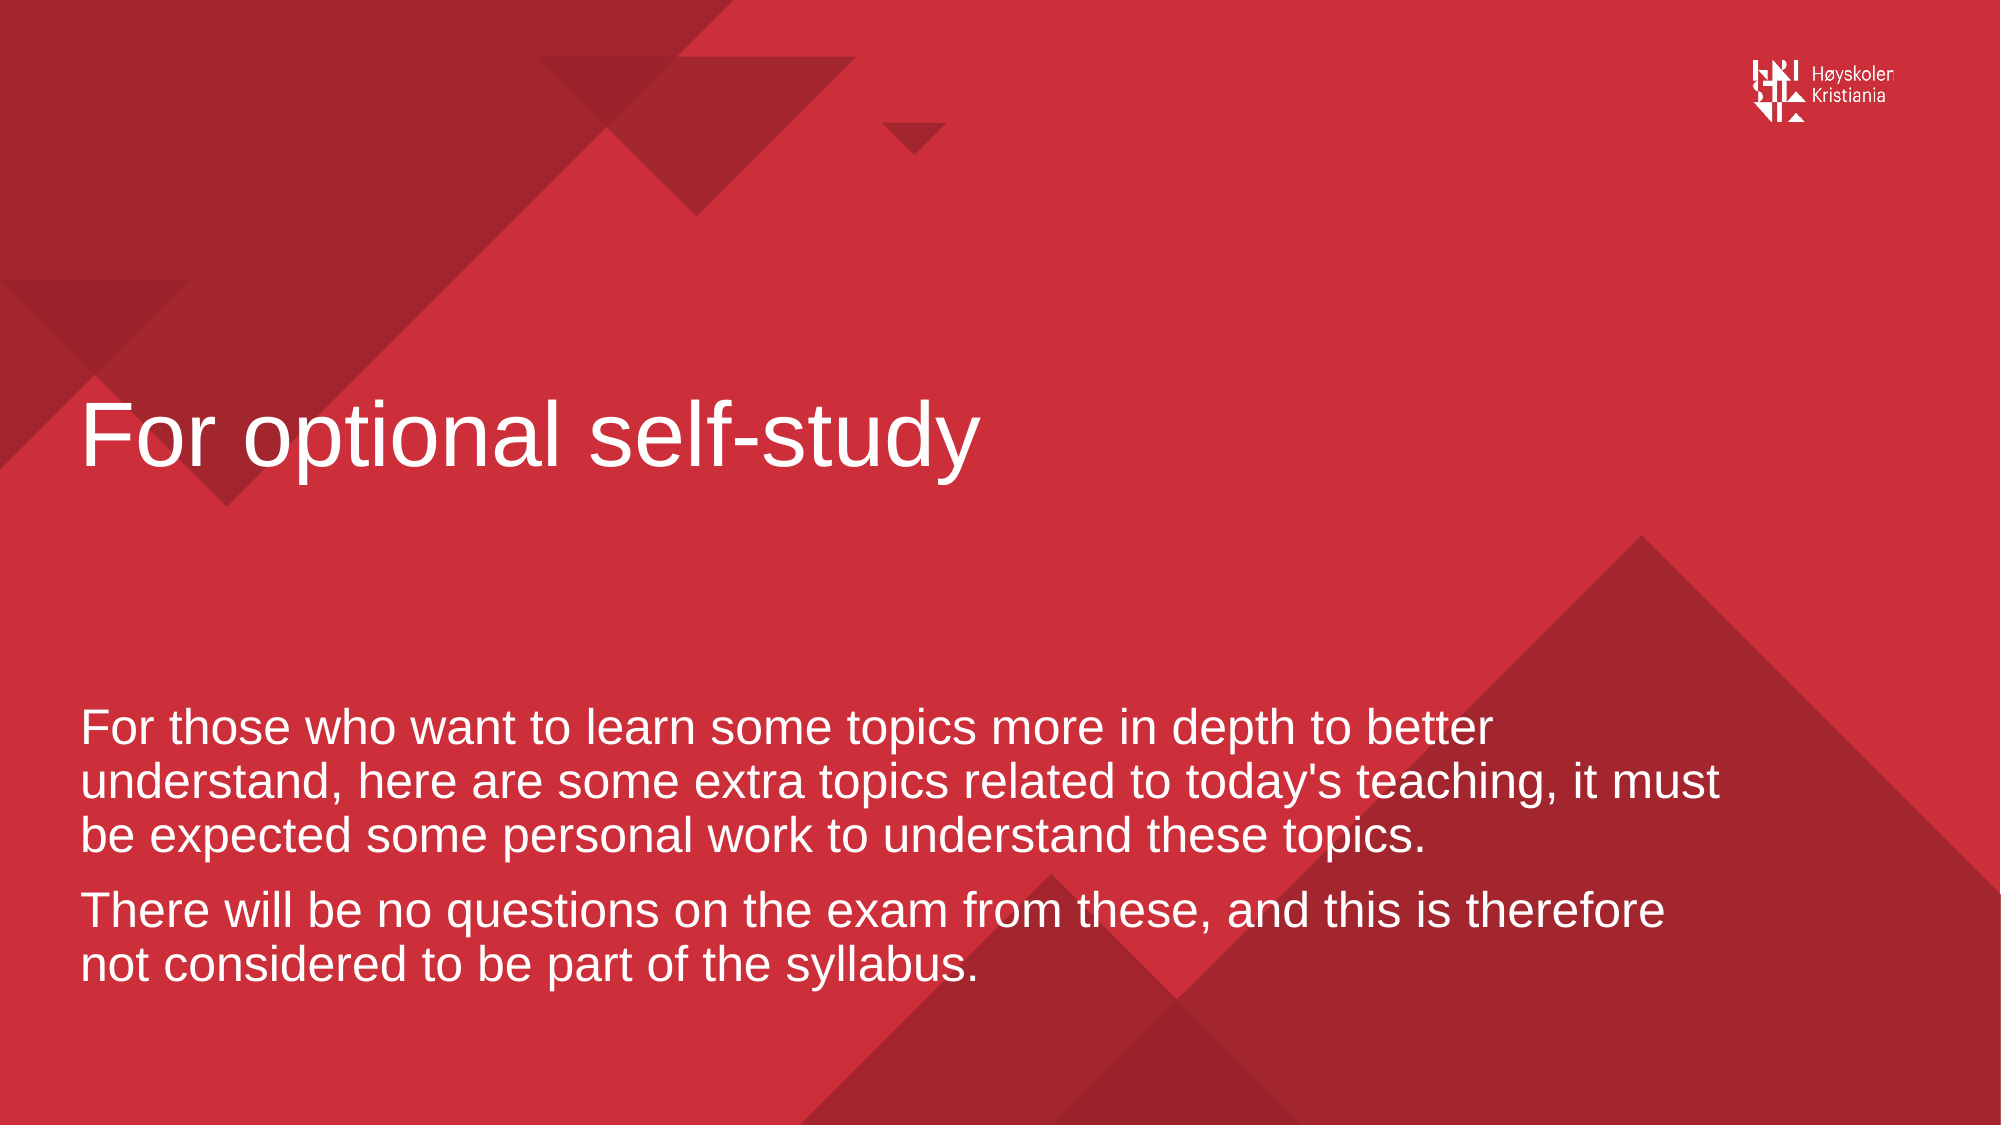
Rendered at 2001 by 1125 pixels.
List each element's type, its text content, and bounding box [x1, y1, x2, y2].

title For optional self-study [64, 379, 1894, 679]
subtitle For those who want to learn some topics more in depth to better understand, here are some extra topics related to today's teaching, it must be expected some personal work to understand these topics. There will be no questions on the exam from these, and this is therefore not considered to be part of the syllabus. [64, 693, 1741, 1029]
